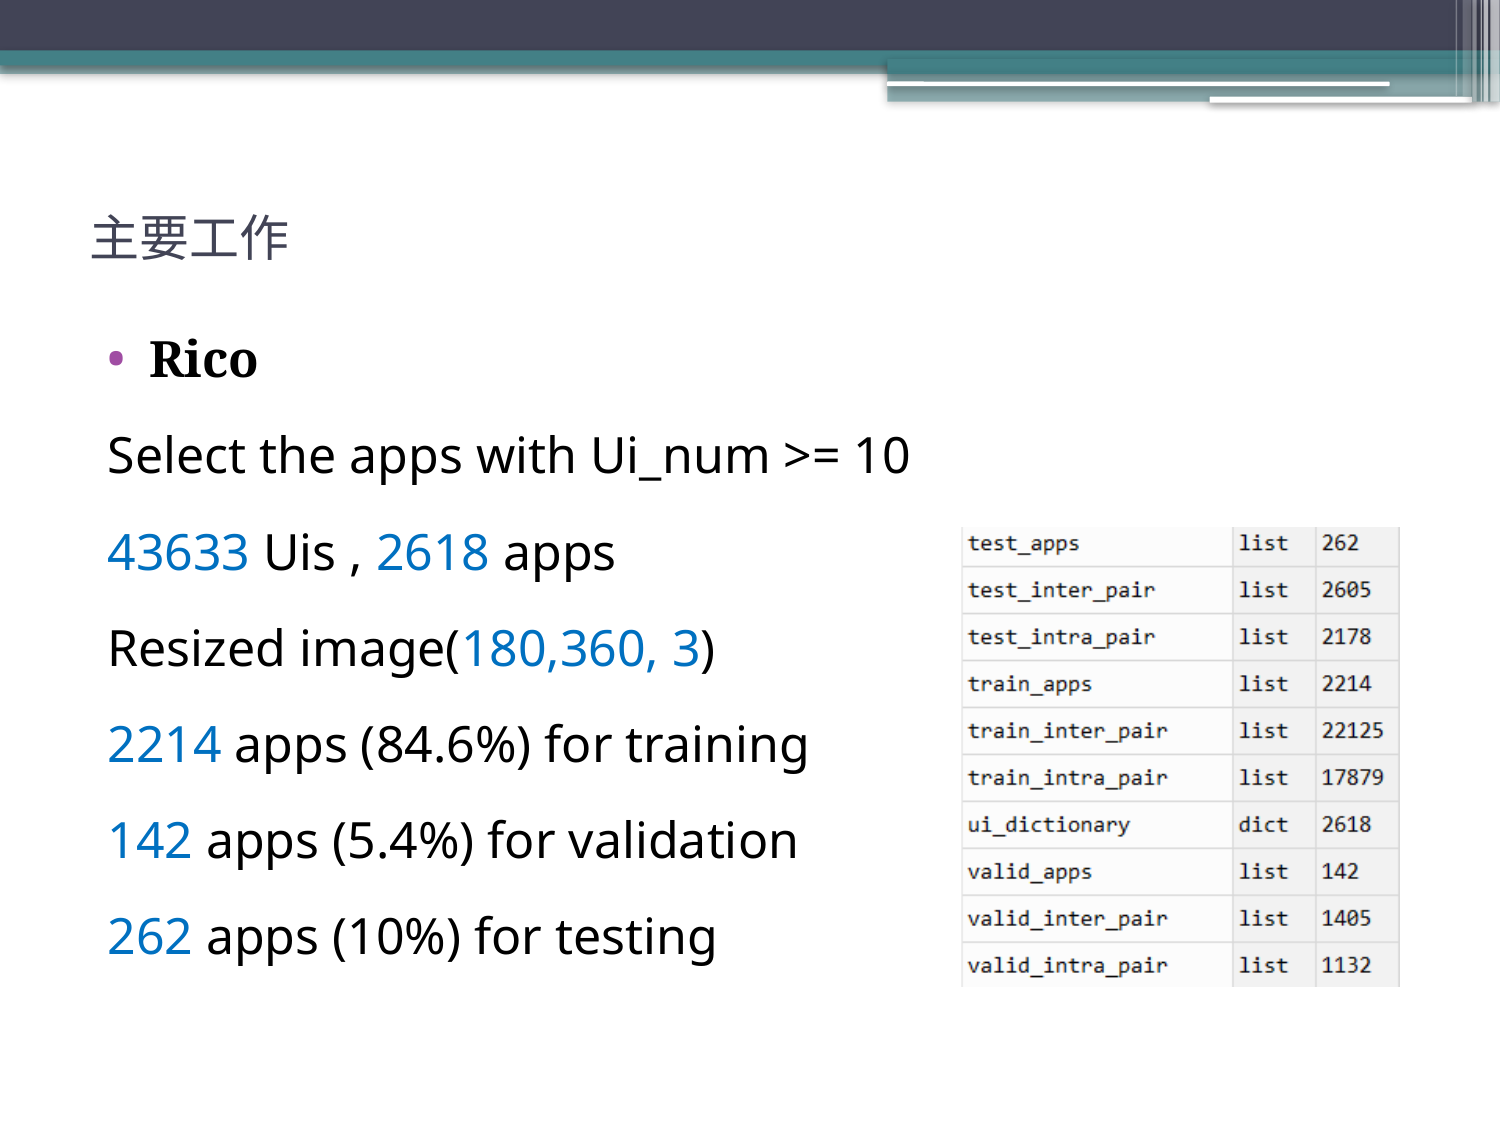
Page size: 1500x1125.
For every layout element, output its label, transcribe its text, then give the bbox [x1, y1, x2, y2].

list Rico Select the apps with Ui_num >= 10 43633 Uis , 2618 apps Resized image(180,360, 3) 2214 apps (84.6%) for training 142 apps (5.4%) for validation 262 apps (10%) for testing [75, 290, 1425, 1000]
title 主要工作 [75, 149, 1425, 290]
picture [960, 526, 1400, 987]
